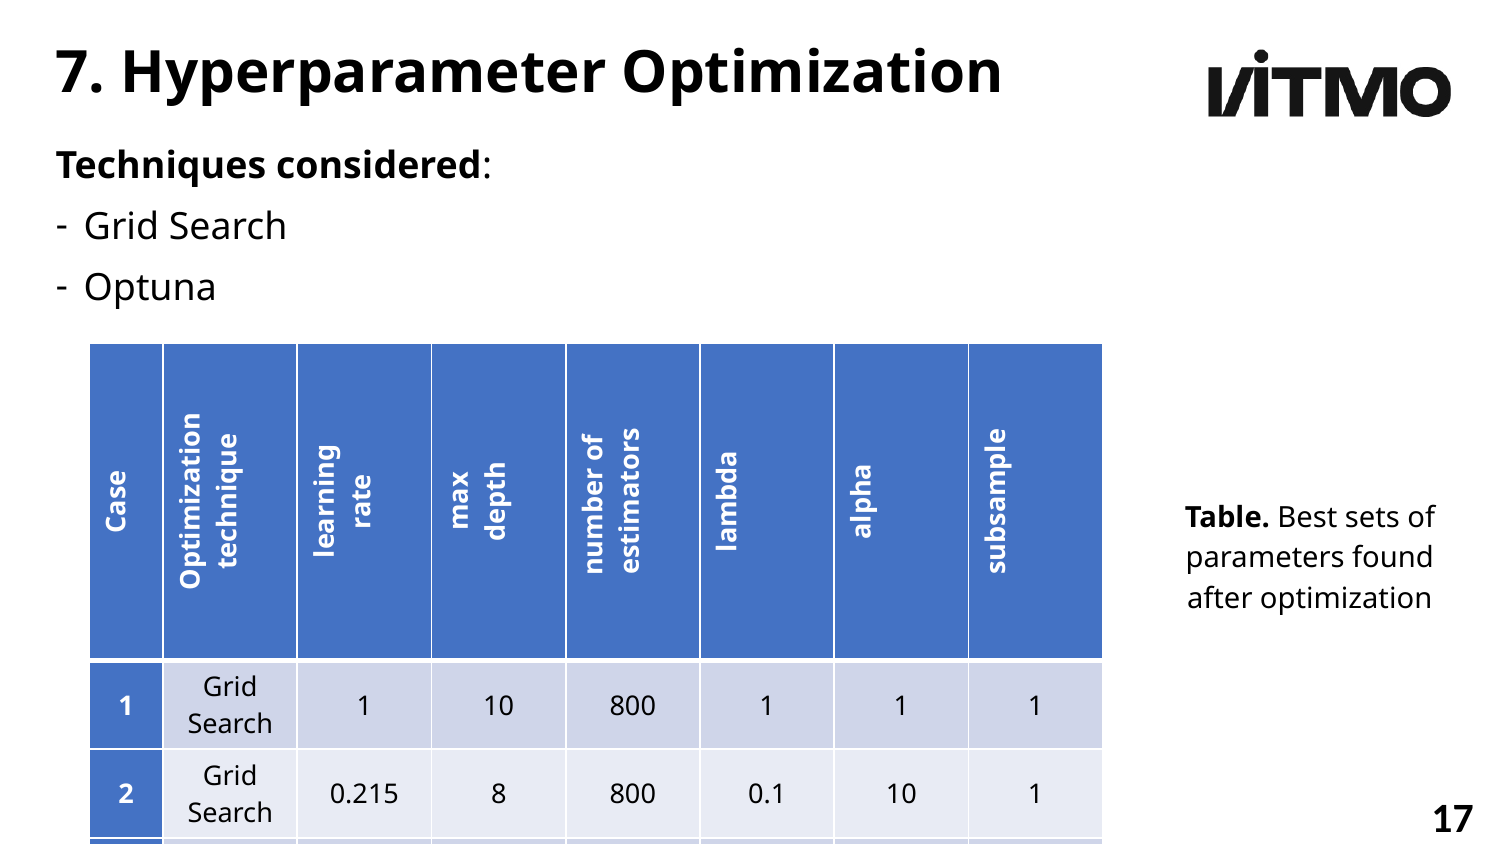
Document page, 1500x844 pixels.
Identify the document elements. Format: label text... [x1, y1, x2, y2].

table_header max depth [432, 344, 565, 658]
table_header alpha [835, 344, 968, 658]
table_cell 0.1 [701, 750, 833, 837]
table_header lambda [701, 344, 833, 658]
table_cell 1 [969, 750, 1102, 837]
table_cell 0.464 [701, 839, 833, 844]
table_cell 1 [701, 663, 833, 748]
table_cell 2 [90, 750, 162, 837]
table_cell 1 [298, 663, 431, 748]
table_cell 800 [567, 663, 699, 748]
text_box Table. Best sets of parameters found after optimization [1157, 478, 1462, 629]
picture [0, 0, 1500, 844]
text_box Techniques considered: Grid Search Optuna [40, 134, 1464, 594]
table_header Optimization technique [164, 344, 296, 658]
table_cell 3 [90, 839, 162, 844]
table_header learning rate [298, 344, 431, 658]
table_cell Grid Search [164, 663, 296, 748]
table_header subsample [969, 344, 1102, 658]
table_header number of estimators [567, 344, 699, 658]
table_cell 10 [432, 663, 565, 748]
table_cell 1 [835, 663, 968, 748]
table_cell 0.6 [969, 839, 1102, 844]
table_cell 0.215 [298, 750, 431, 837]
text_box 17 [1416, 783, 1495, 844]
table_cell 8 [432, 750, 565, 837]
table_cell 800 [567, 750, 699, 837]
table_cell 0.129 [298, 839, 431, 844]
table_cell 1000 [567, 839, 699, 844]
table_header Case [90, 344, 162, 658]
table_cell 1 [969, 663, 1102, 748]
table_cell Grid Search [164, 750, 296, 837]
table_cell 7 [432, 839, 565, 844]
table_cell 1 [90, 663, 162, 748]
table_cell Optuna [164, 839, 296, 844]
text_box 7. Hyperparameter Optimization [40, 11, 1152, 128]
table_cell 10 [835, 839, 968, 844]
table_cell 10 [835, 750, 968, 837]
